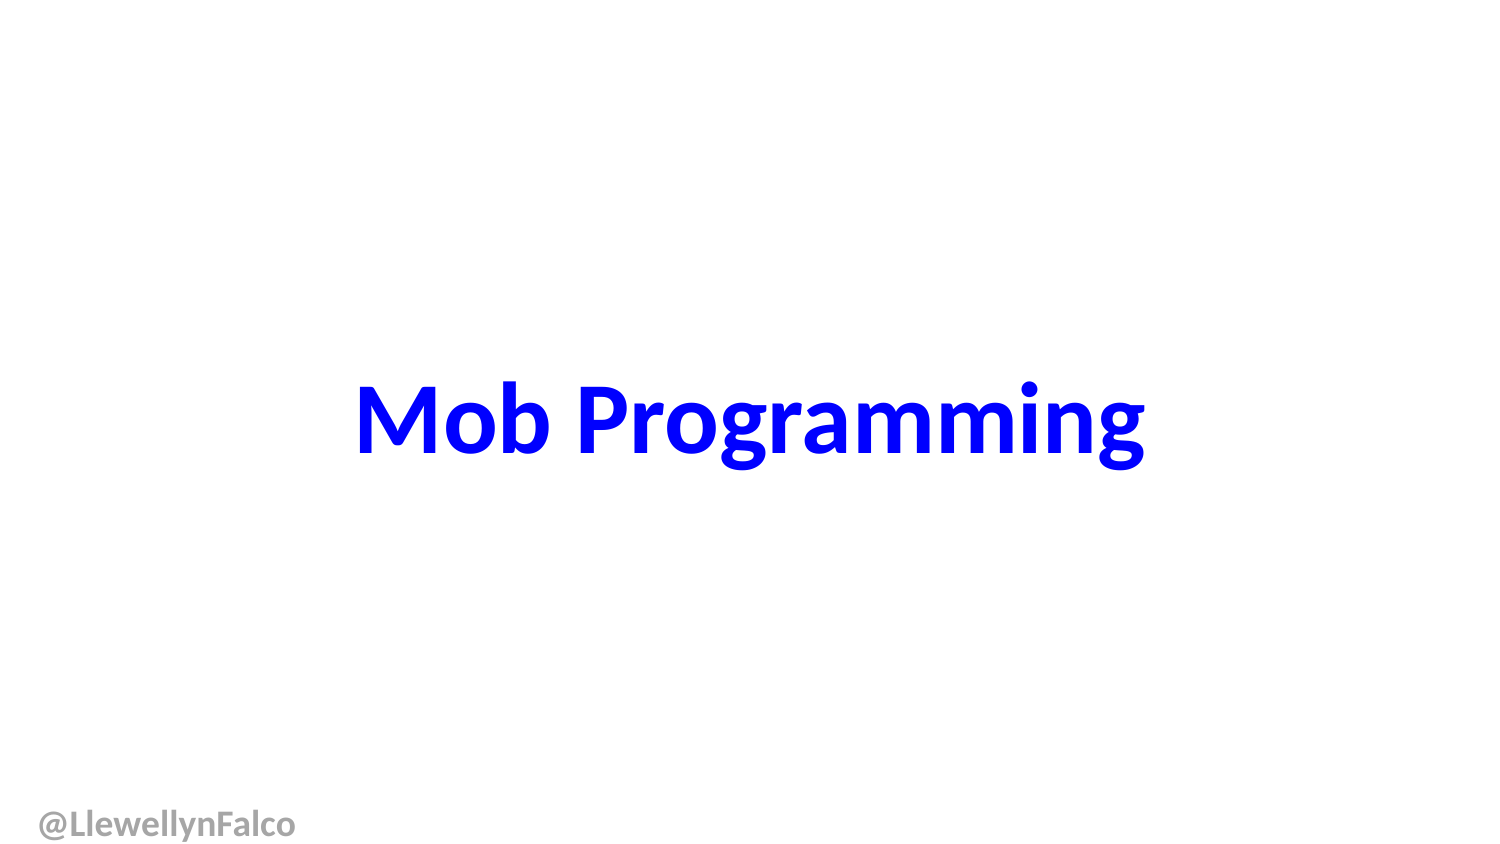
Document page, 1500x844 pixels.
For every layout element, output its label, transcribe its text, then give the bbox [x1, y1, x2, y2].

title Mob Programming [75, 33, 1425, 792]
